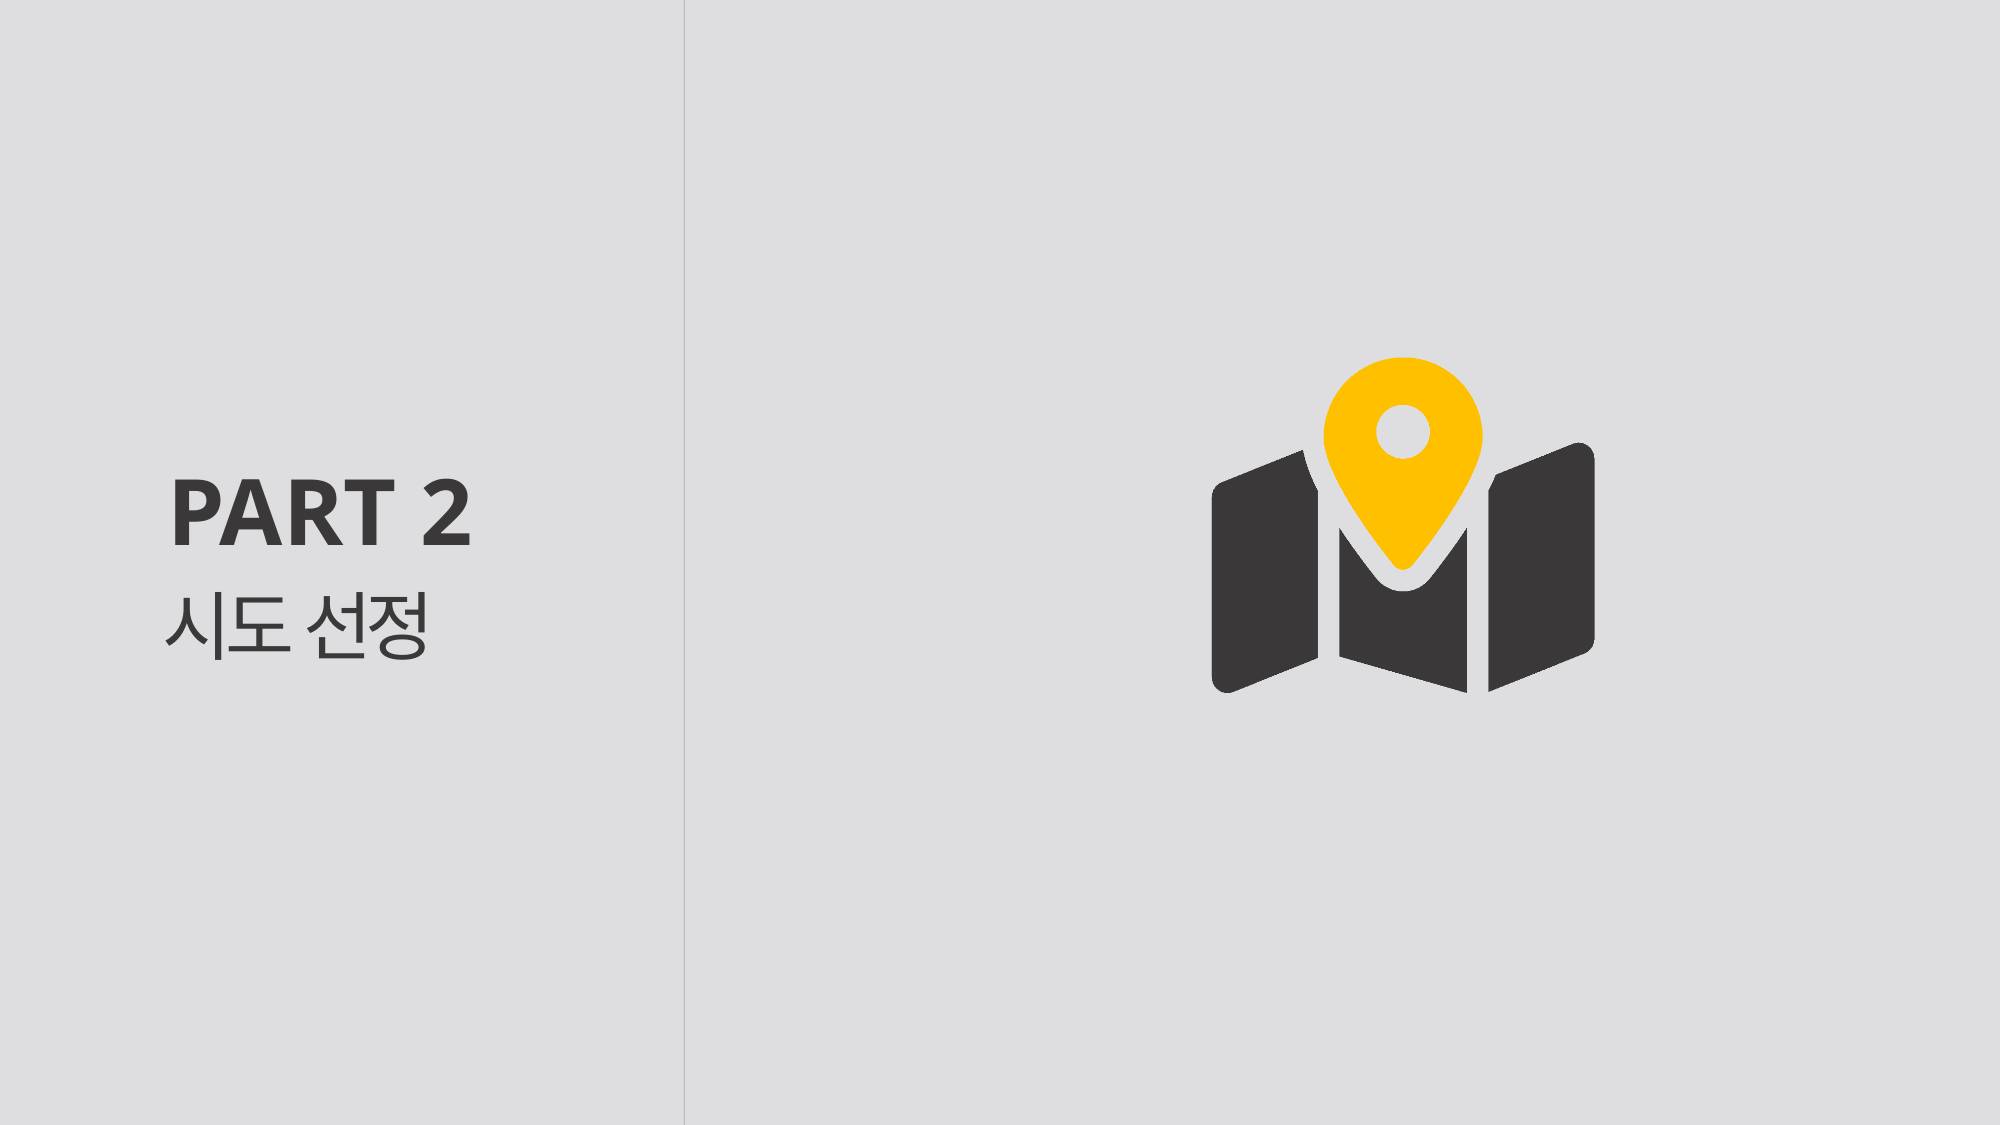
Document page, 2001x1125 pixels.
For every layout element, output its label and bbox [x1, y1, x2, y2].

picture [1145, 327, 1675, 727]
text_box [147, 446, 664, 679]
